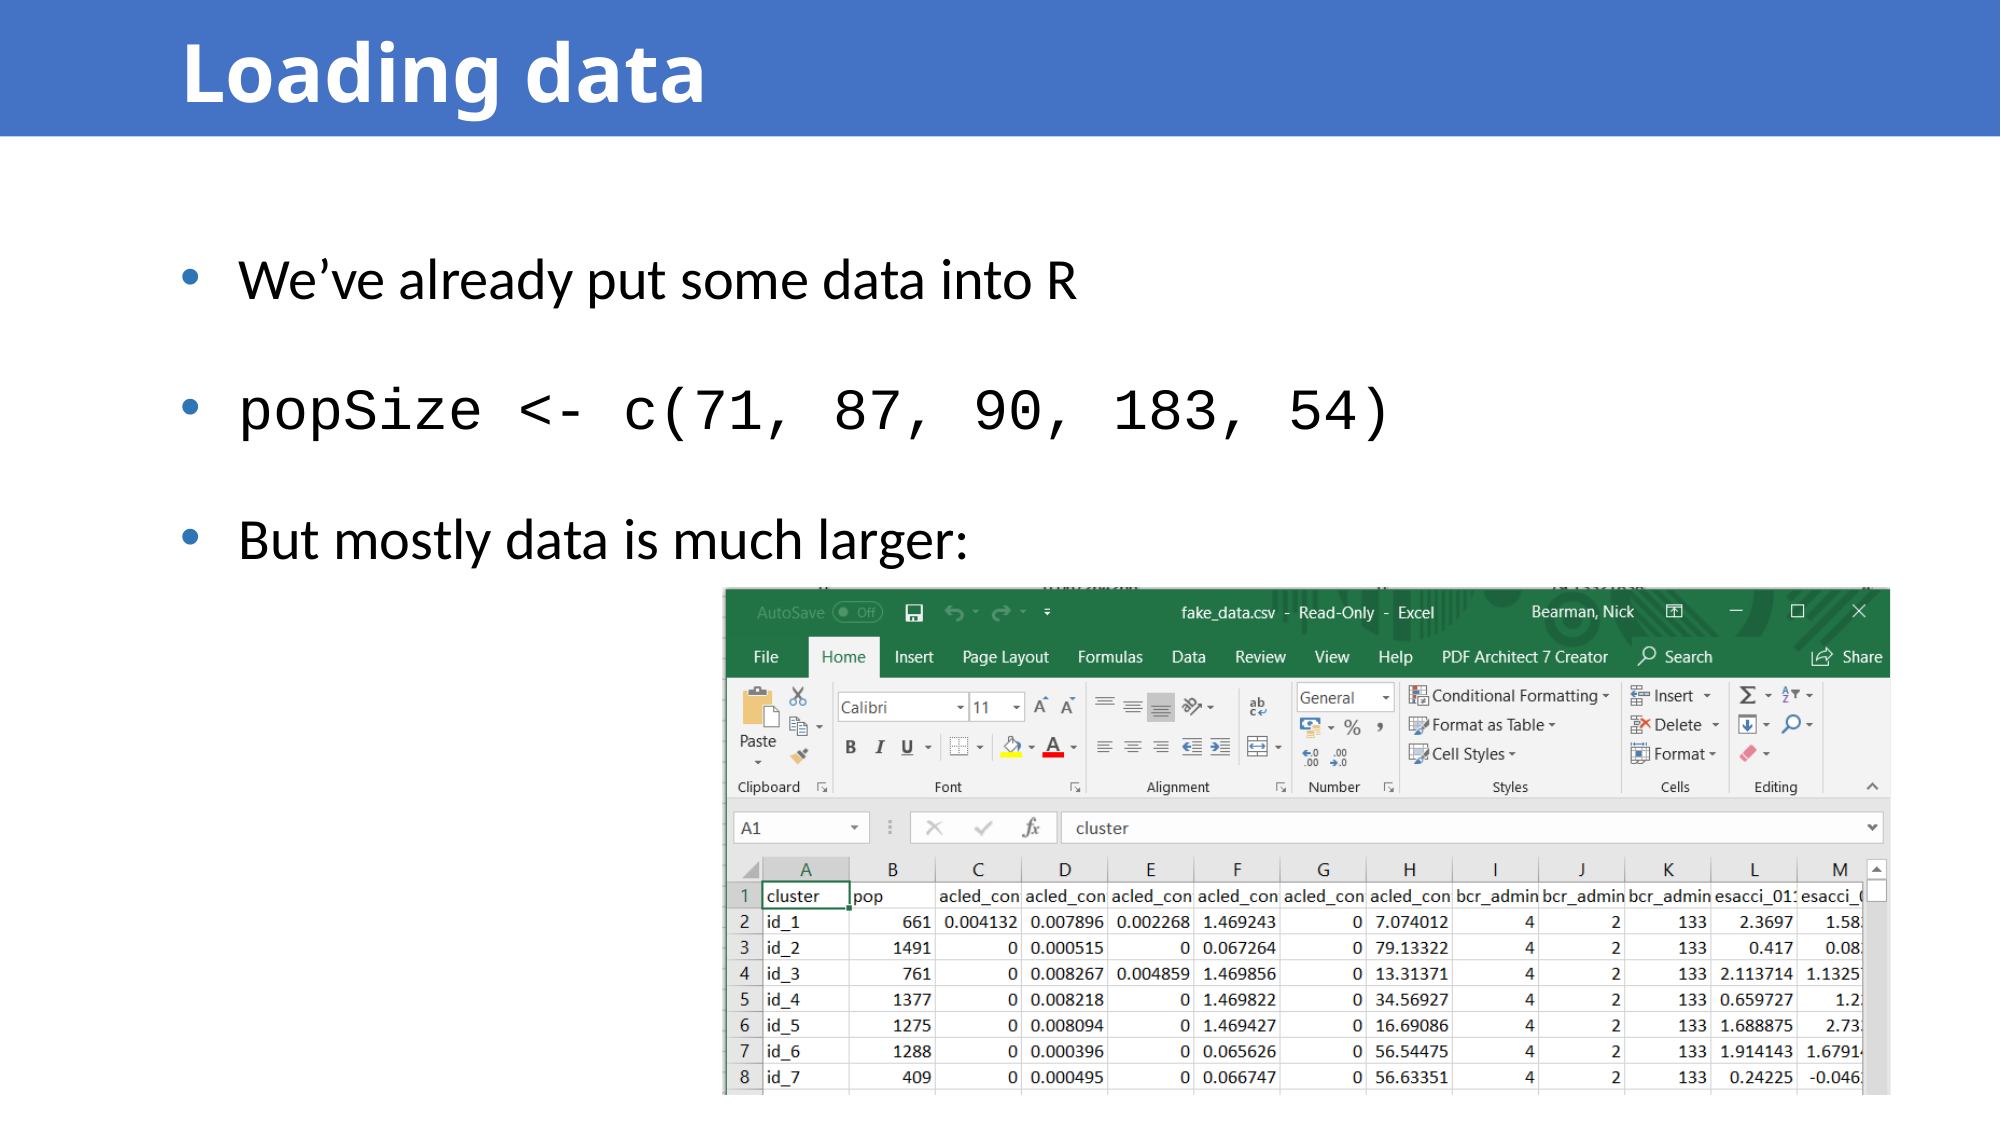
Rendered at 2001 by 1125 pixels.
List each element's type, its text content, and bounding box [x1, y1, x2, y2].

text_box Loading data [165, 24, 1833, 128]
list We’ve already put some data into R popSize <- c(71, 87, 90, 183, 54) But mostly data is much larger: [165, 220, 1595, 774]
text_box [0, 0, 2000, 137]
picture [722, 587, 1891, 1095]
